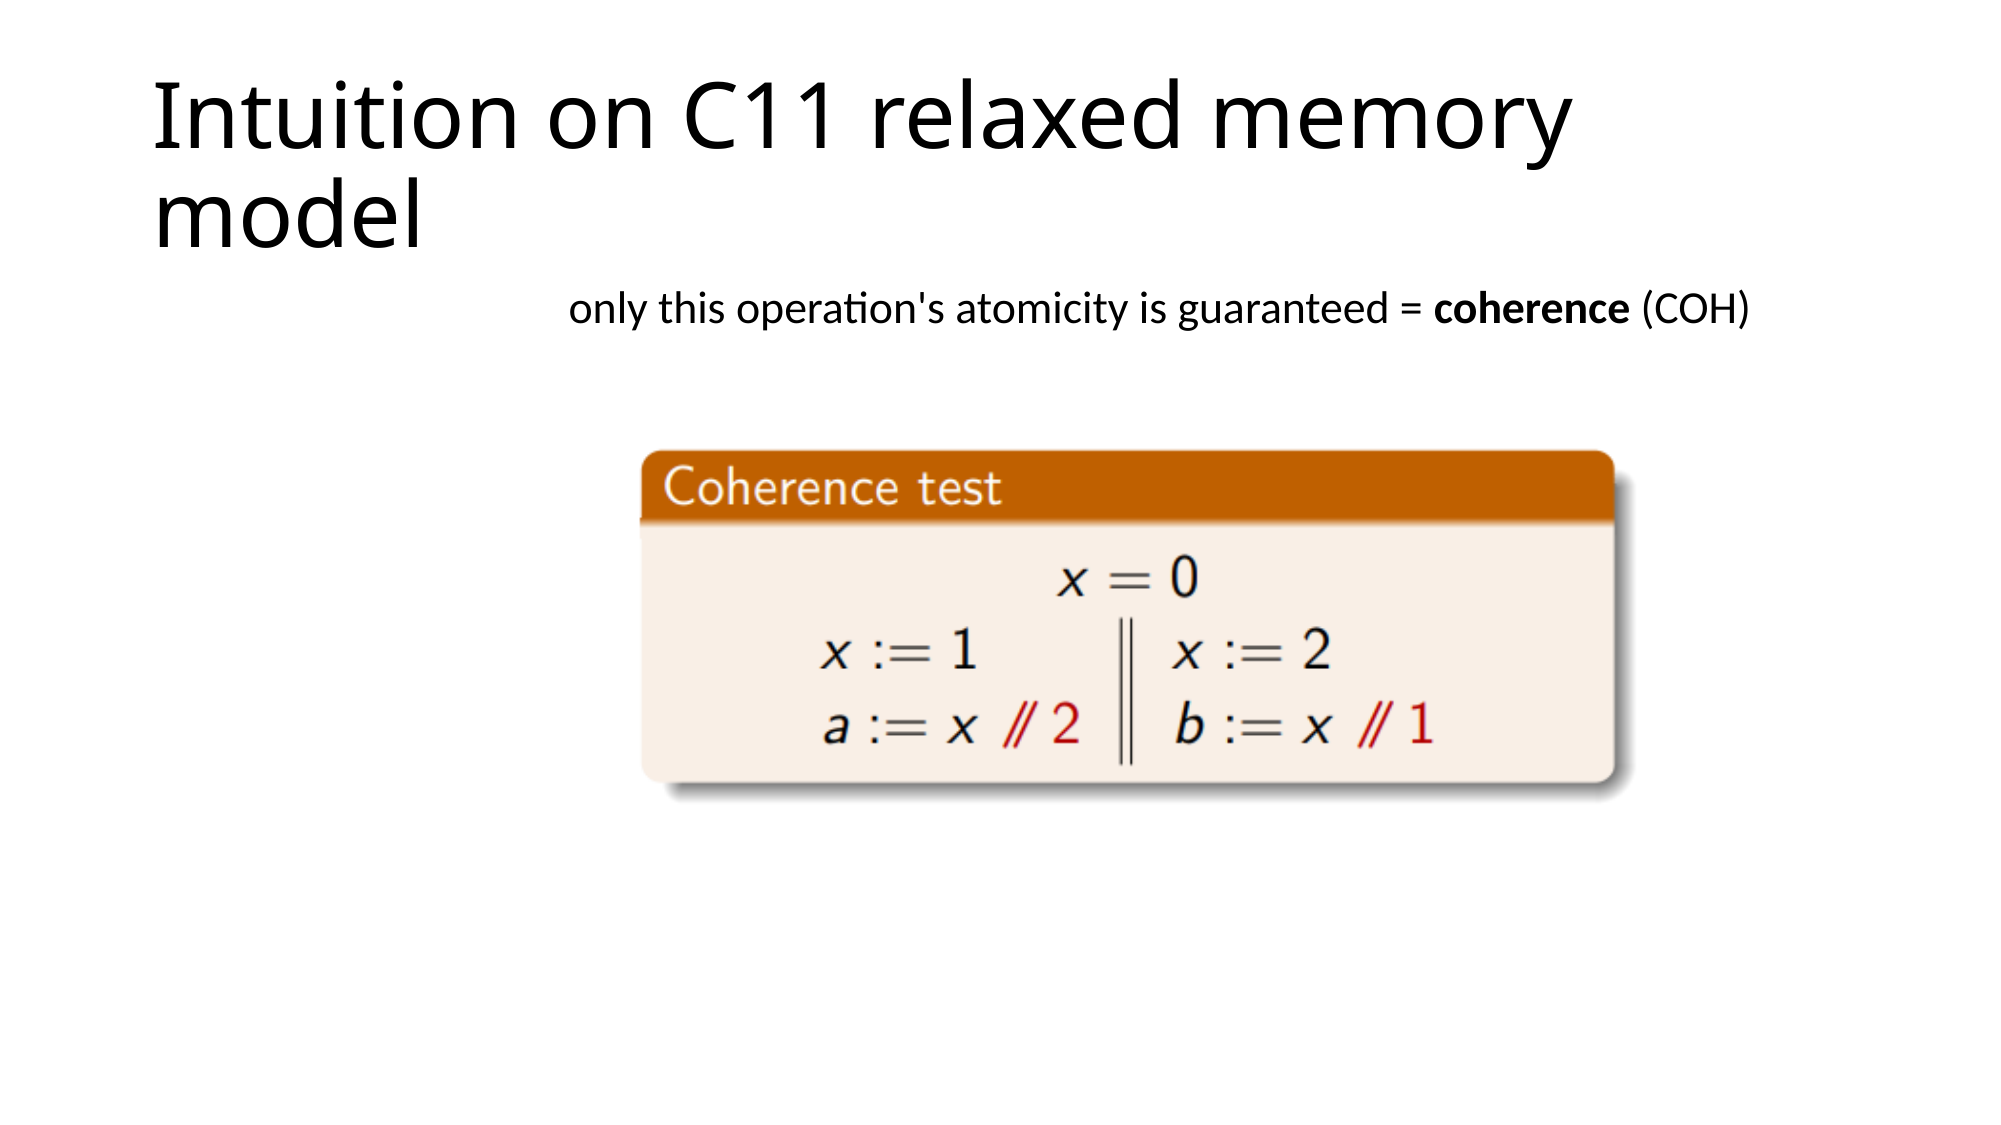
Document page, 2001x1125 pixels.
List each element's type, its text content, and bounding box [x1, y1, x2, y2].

picture [627, 438, 1642, 816]
title Intuition on C11 relaxed memory model [137, 59, 1863, 278]
text_box only this operation's atomicity is guaranteed = coherence (COH) [553, 270, 1977, 341]
